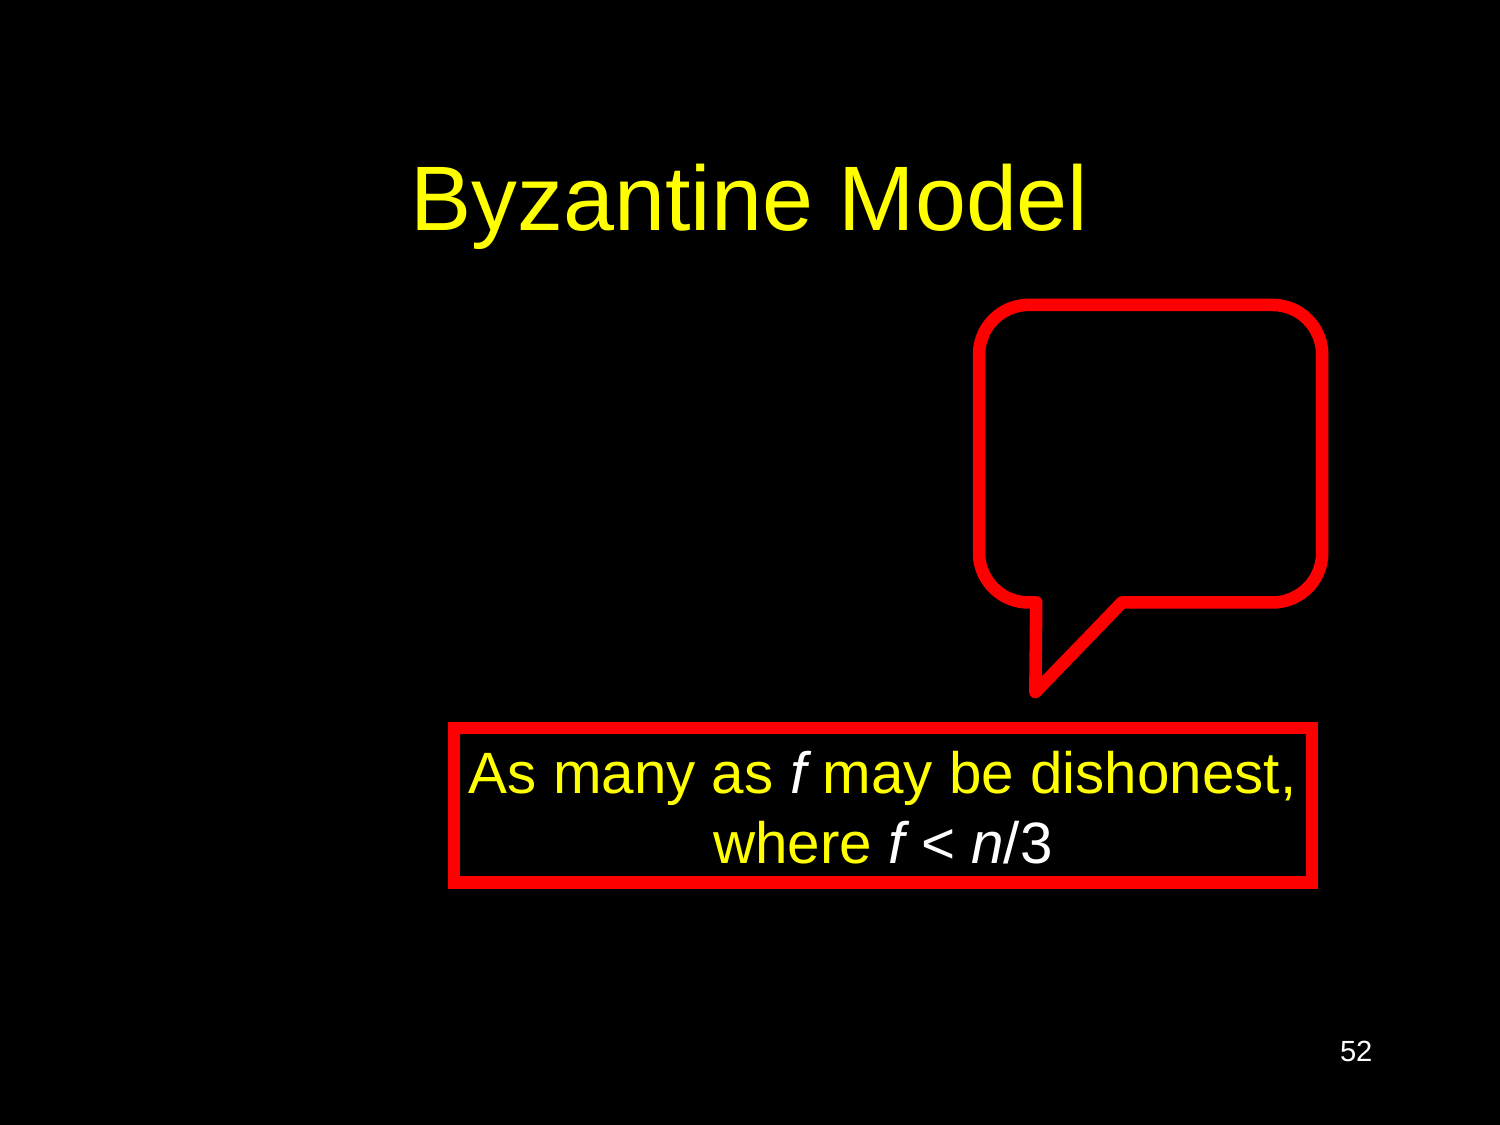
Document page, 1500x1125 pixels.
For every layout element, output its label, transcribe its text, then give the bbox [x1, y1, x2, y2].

slide_number 52 [1074, 1024, 1388, 1101]
text_box [979, 304, 1323, 693]
title Byzantine Model [112, 99, 1388, 288]
text_box As many as f may be dishonest, where f < n/3 [454, 728, 1312, 883]
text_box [234, 338, 1266, 551]
